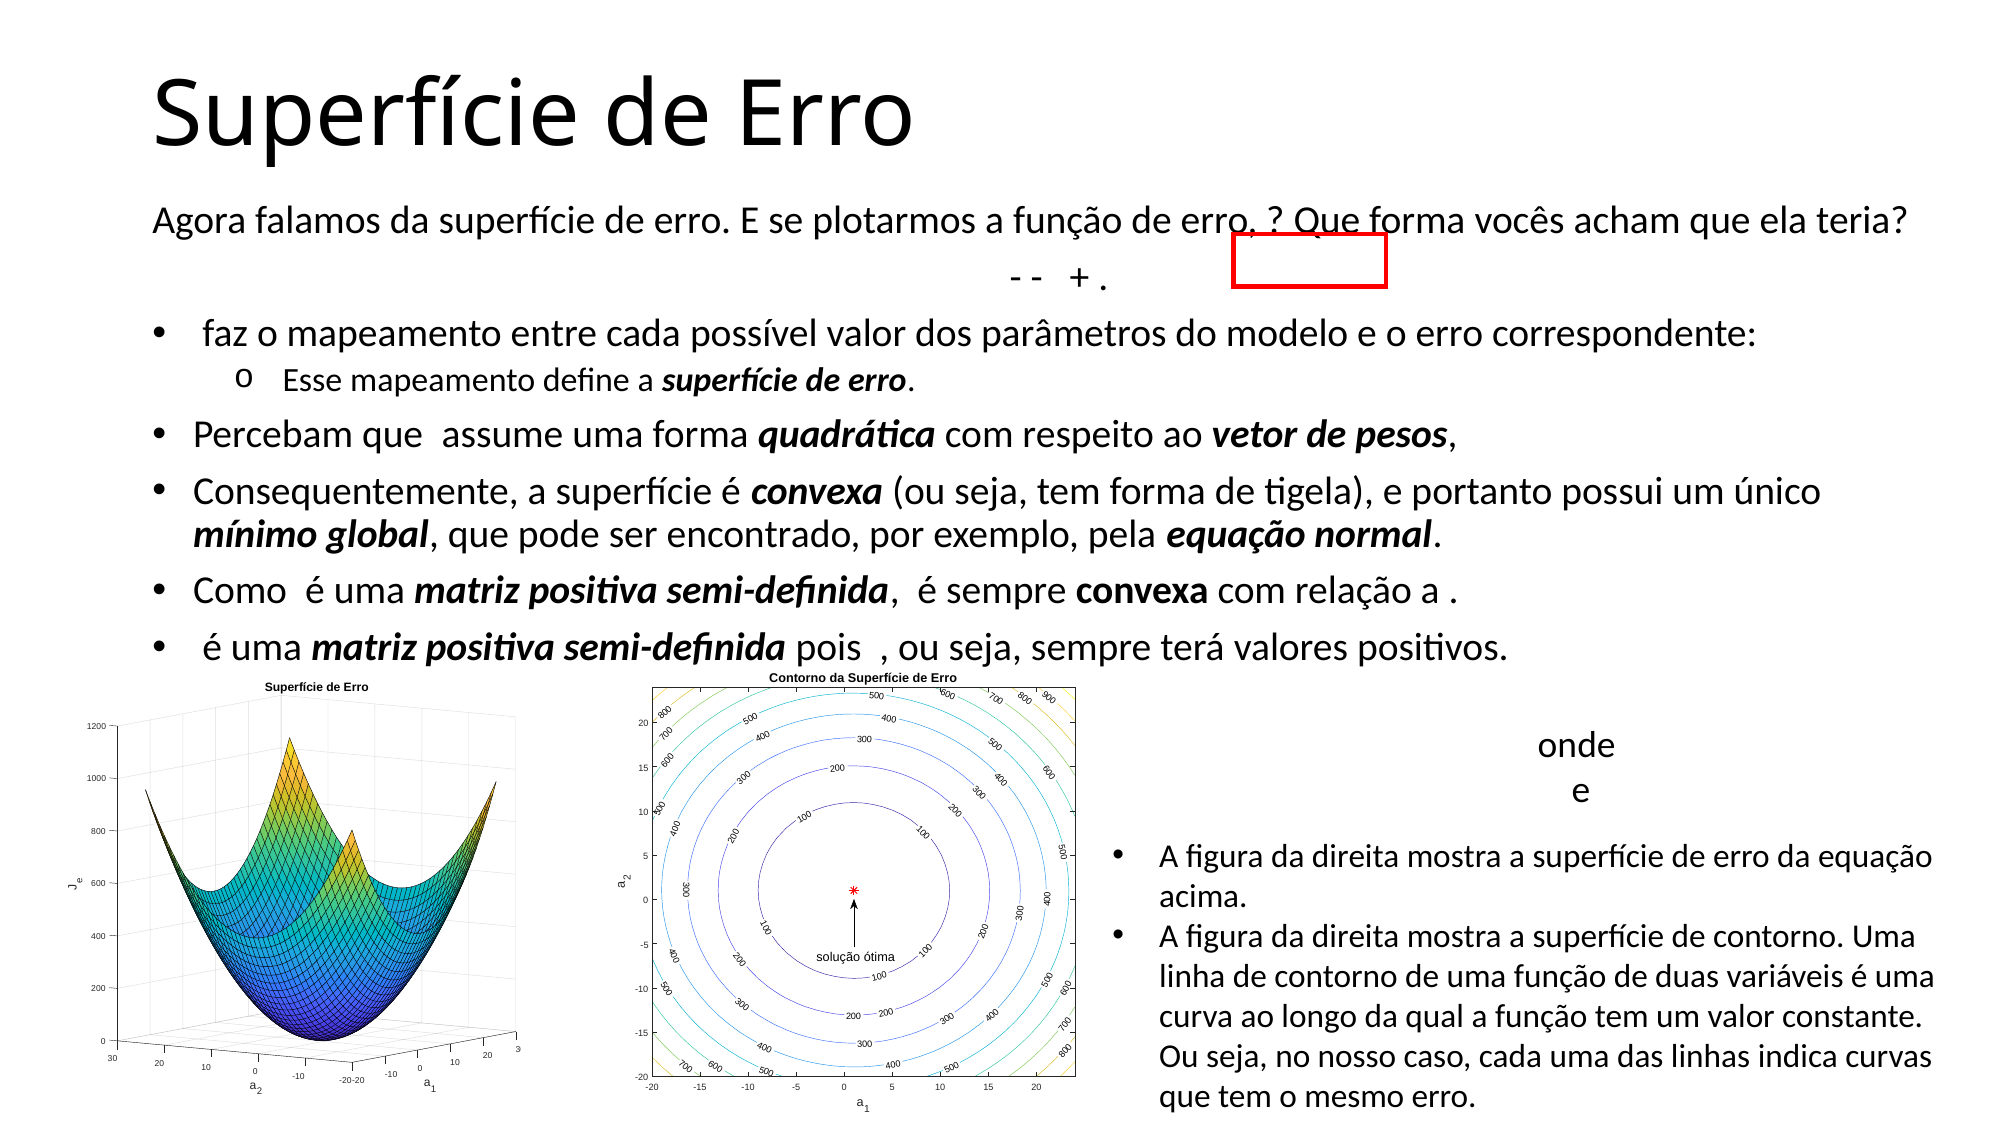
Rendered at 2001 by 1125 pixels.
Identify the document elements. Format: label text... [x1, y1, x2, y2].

text_box [1233, 233, 1387, 288]
picture [65, 678, 521, 1097]
picture [613, 668, 1078, 1115]
text_box A figura da direita mostra a superfície de erro da equação acima. A figura da direita mostra a superfície de contorno. Uma linha de contorno de uma função de duas variáveis é uma curva ao longo da qual a função tem um valor constante. Ou seja, no nosso caso, cada uma das linhas indica curvas que tem o mesmo erro. [1097, 827, 1963, 1122]
title Superfície de Erro [137, 6, 1863, 225]
